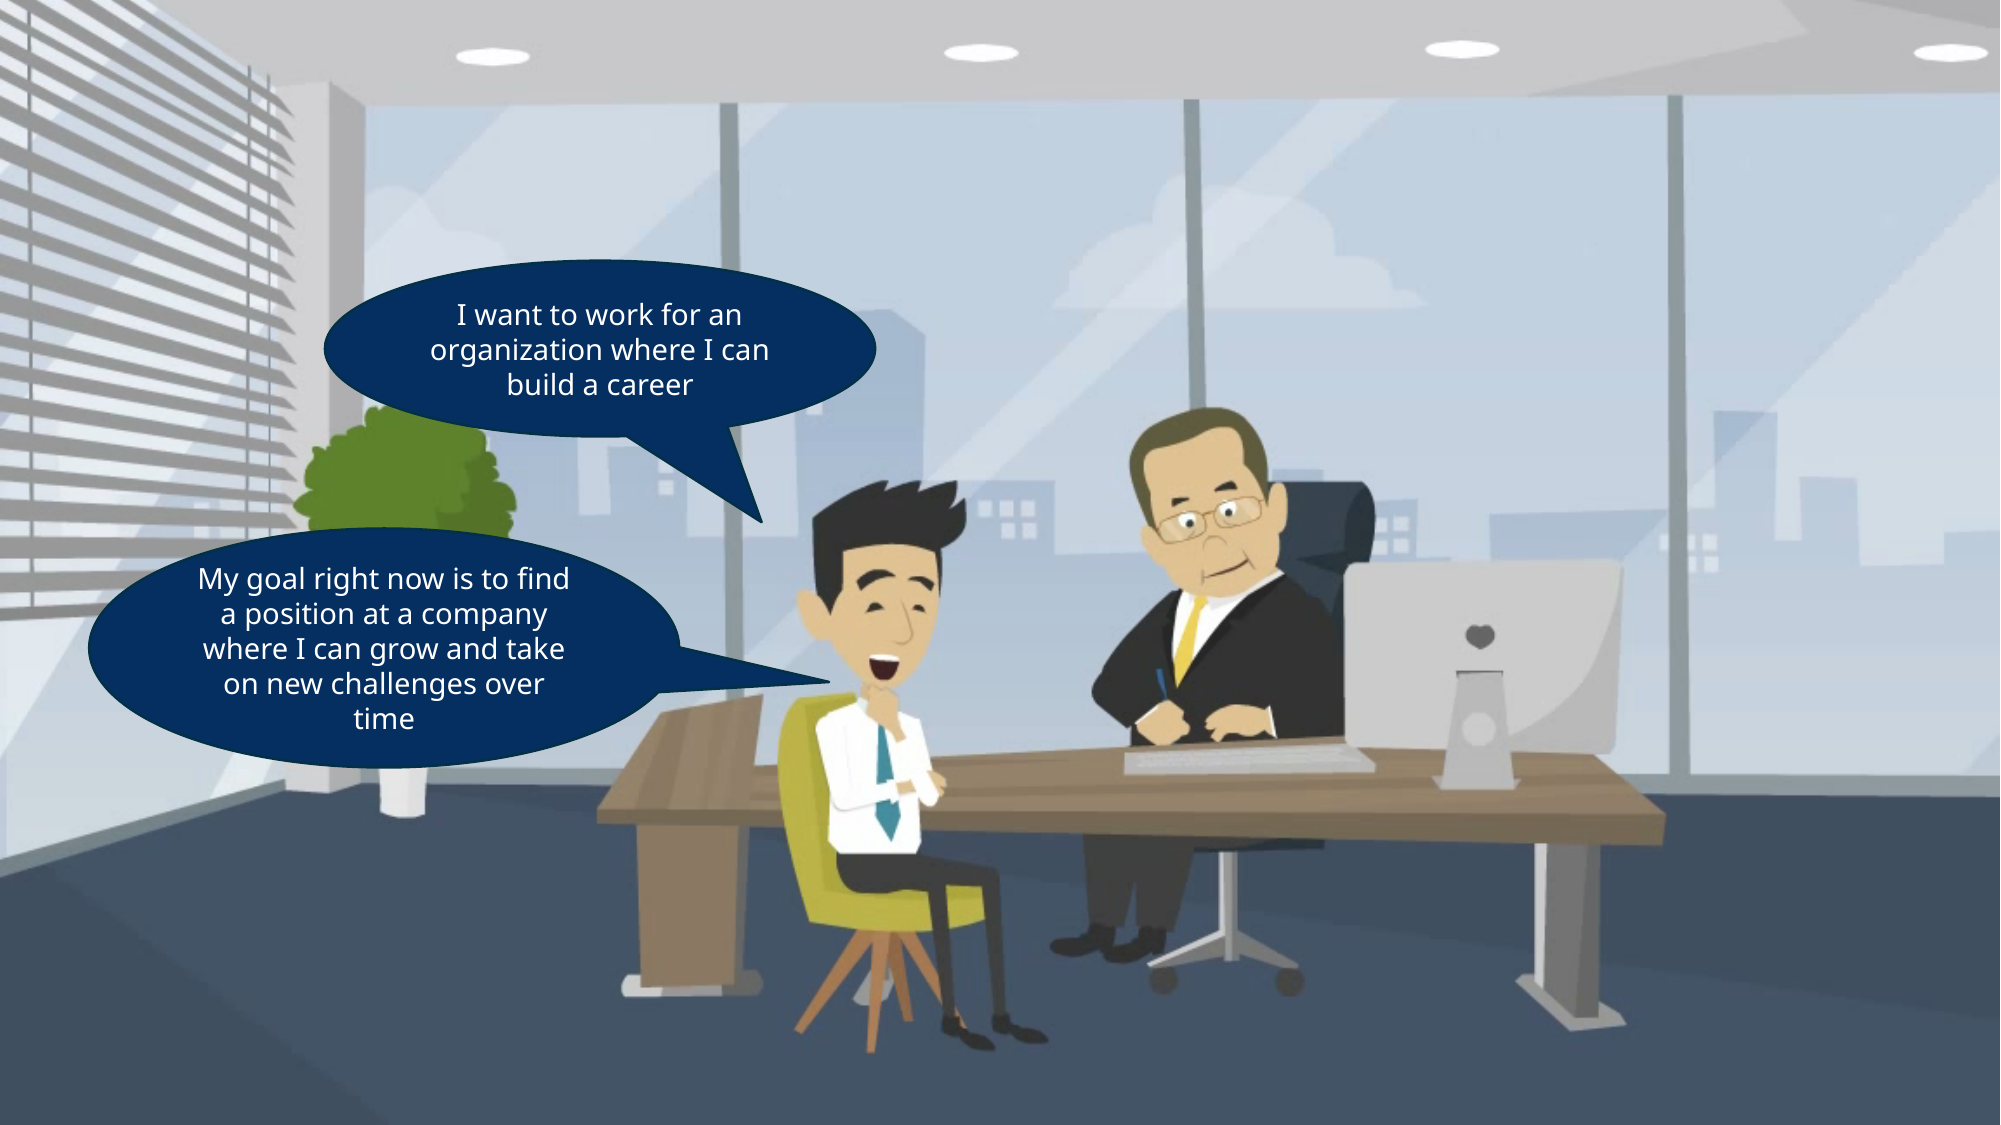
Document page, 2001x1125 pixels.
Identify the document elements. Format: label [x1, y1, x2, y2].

text_box [0, 0, 2000, 1125]
